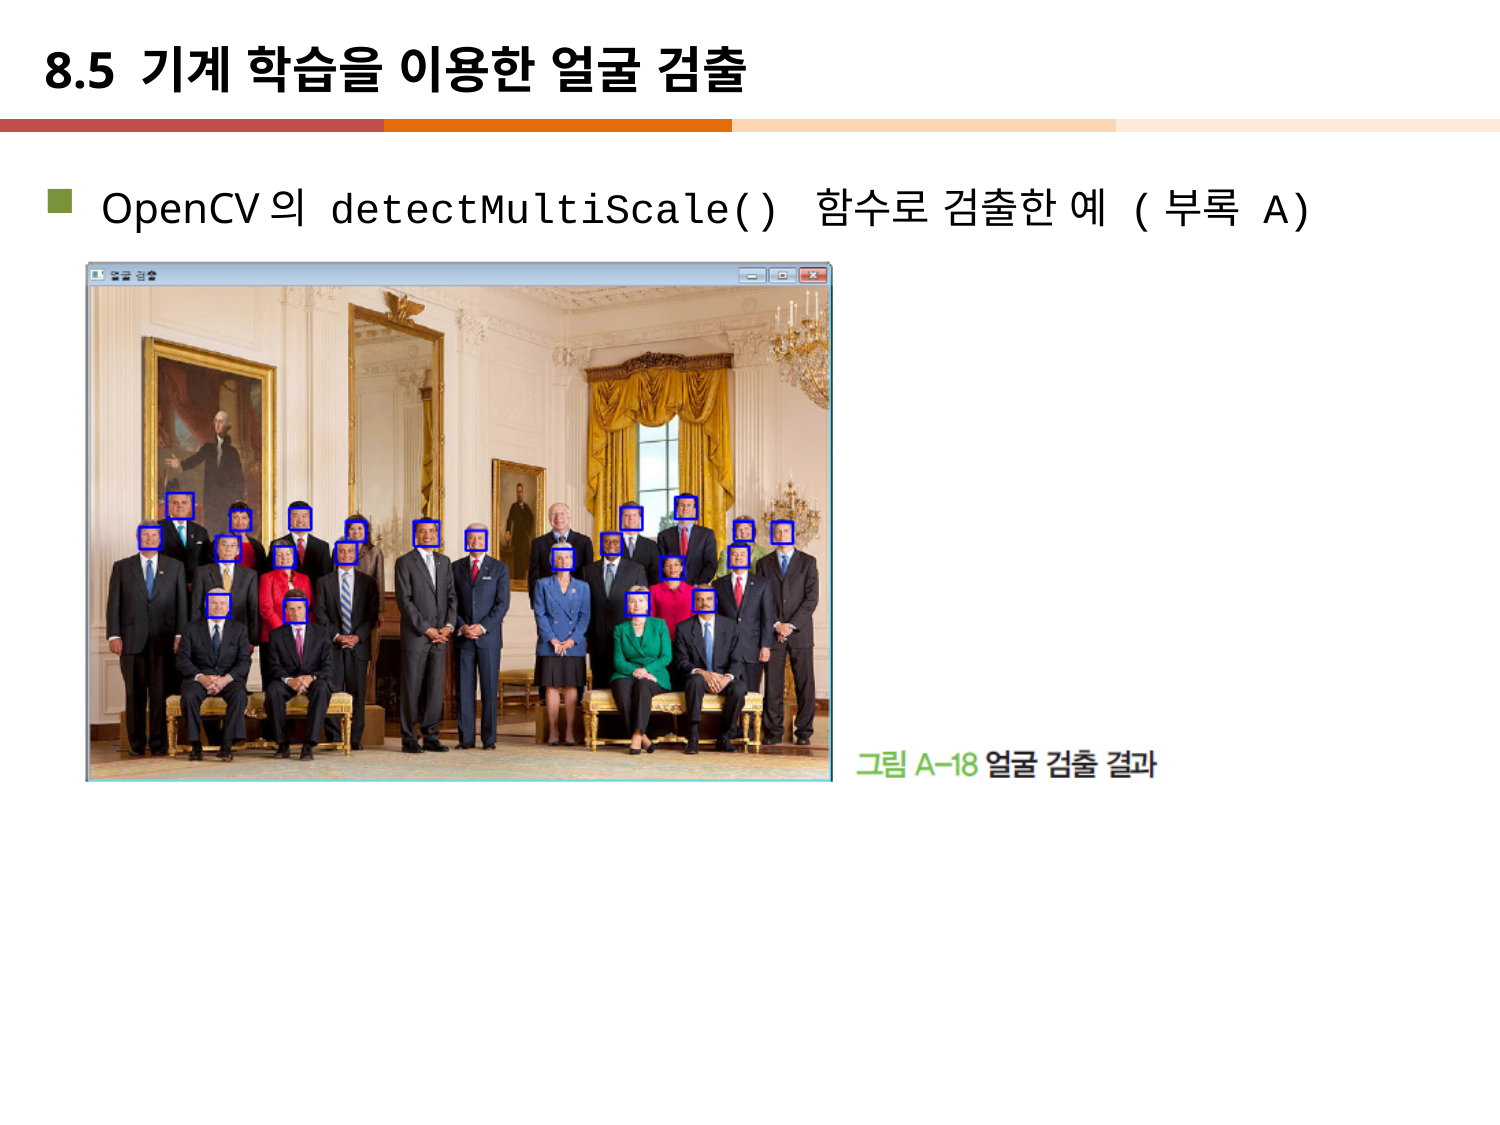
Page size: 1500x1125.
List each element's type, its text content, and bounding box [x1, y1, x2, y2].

picture [76, 255, 1164, 793]
title 8.5 기계 학습을 이용한 얼굴 검출 [29, 23, 1270, 114]
list OpenCV의 detectMultiScale() 함수로 검출한 예 (부록 A) [29, 148, 1471, 1083]
